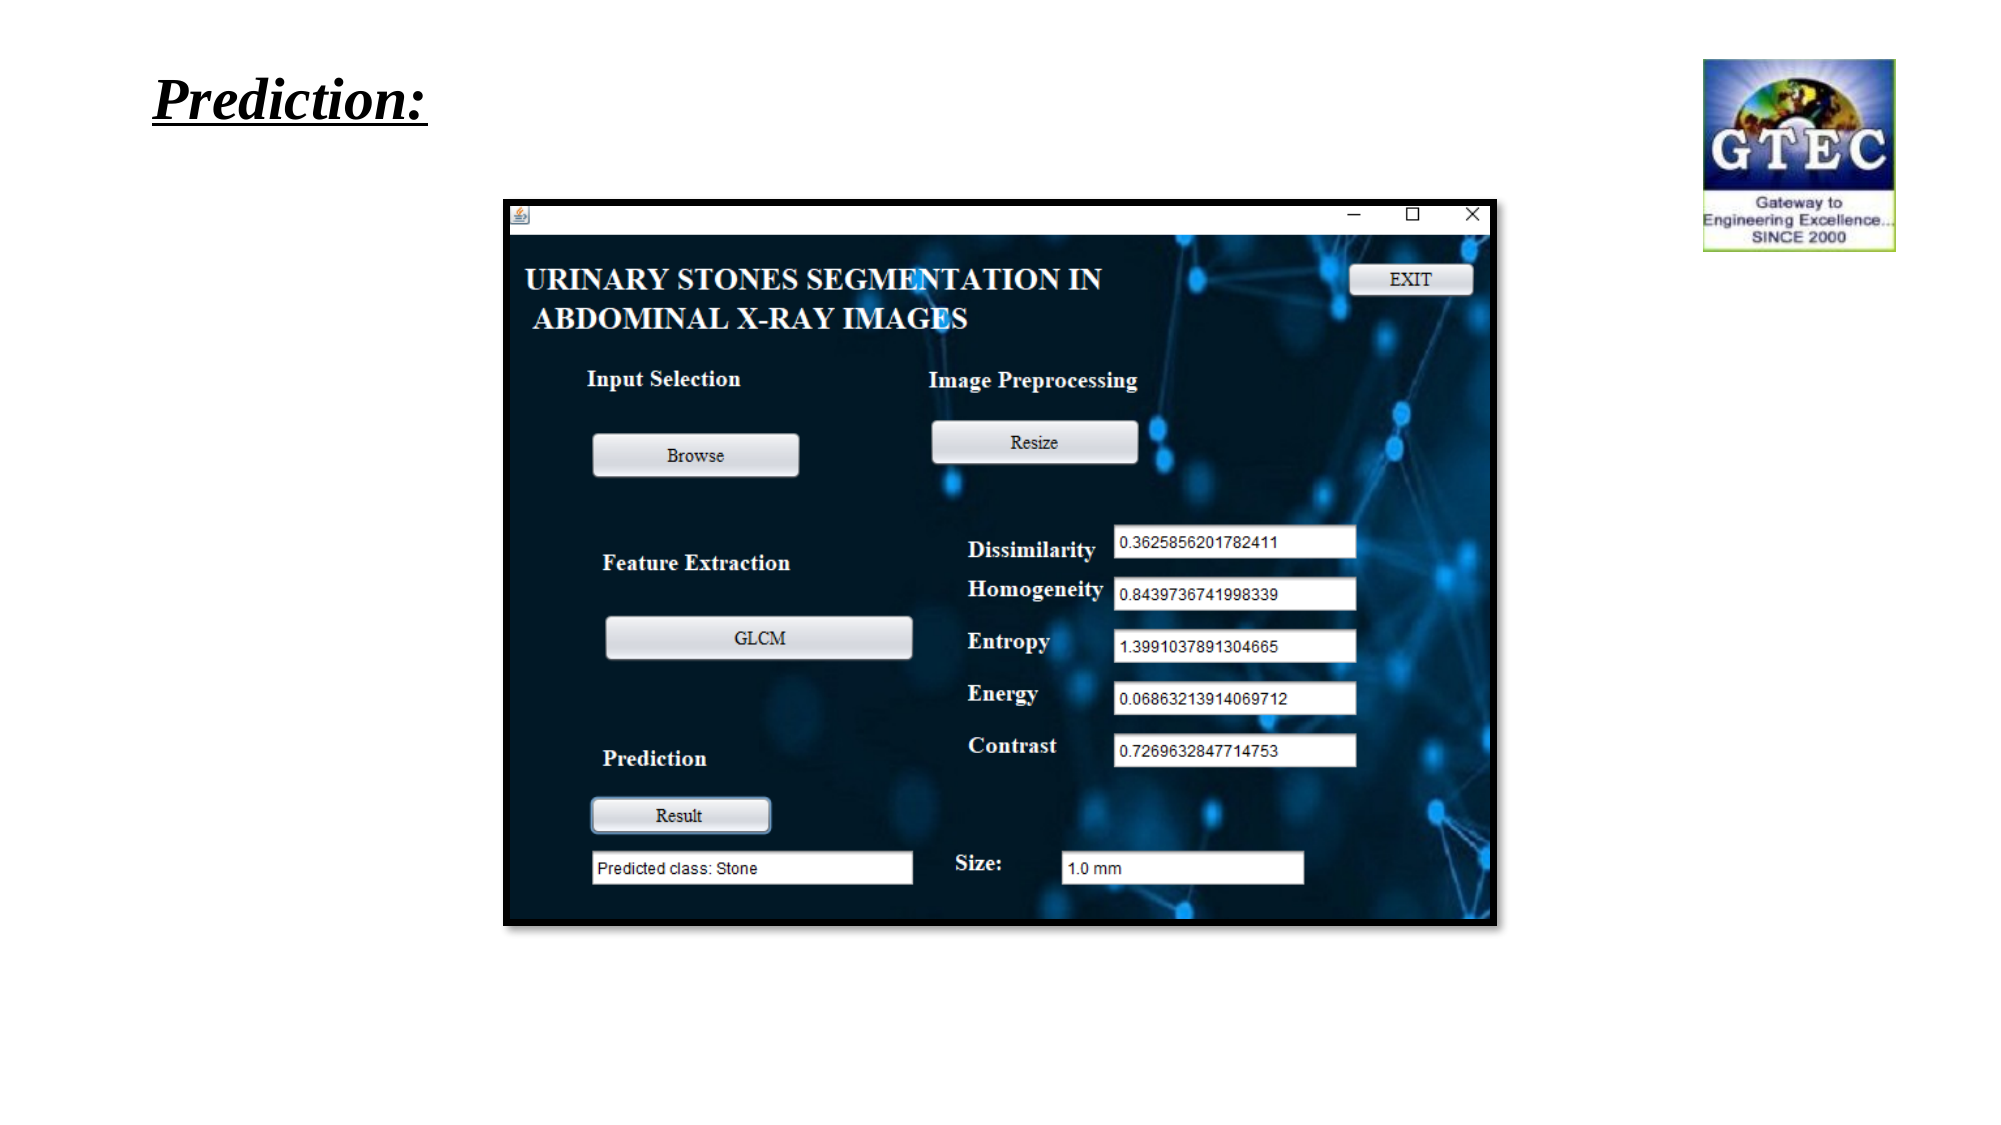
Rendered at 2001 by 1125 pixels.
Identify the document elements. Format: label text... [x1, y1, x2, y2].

picture [1703, 59, 1896, 252]
picture [509, 205, 1491, 920]
title Prediction: [137, 59, 1703, 140]
